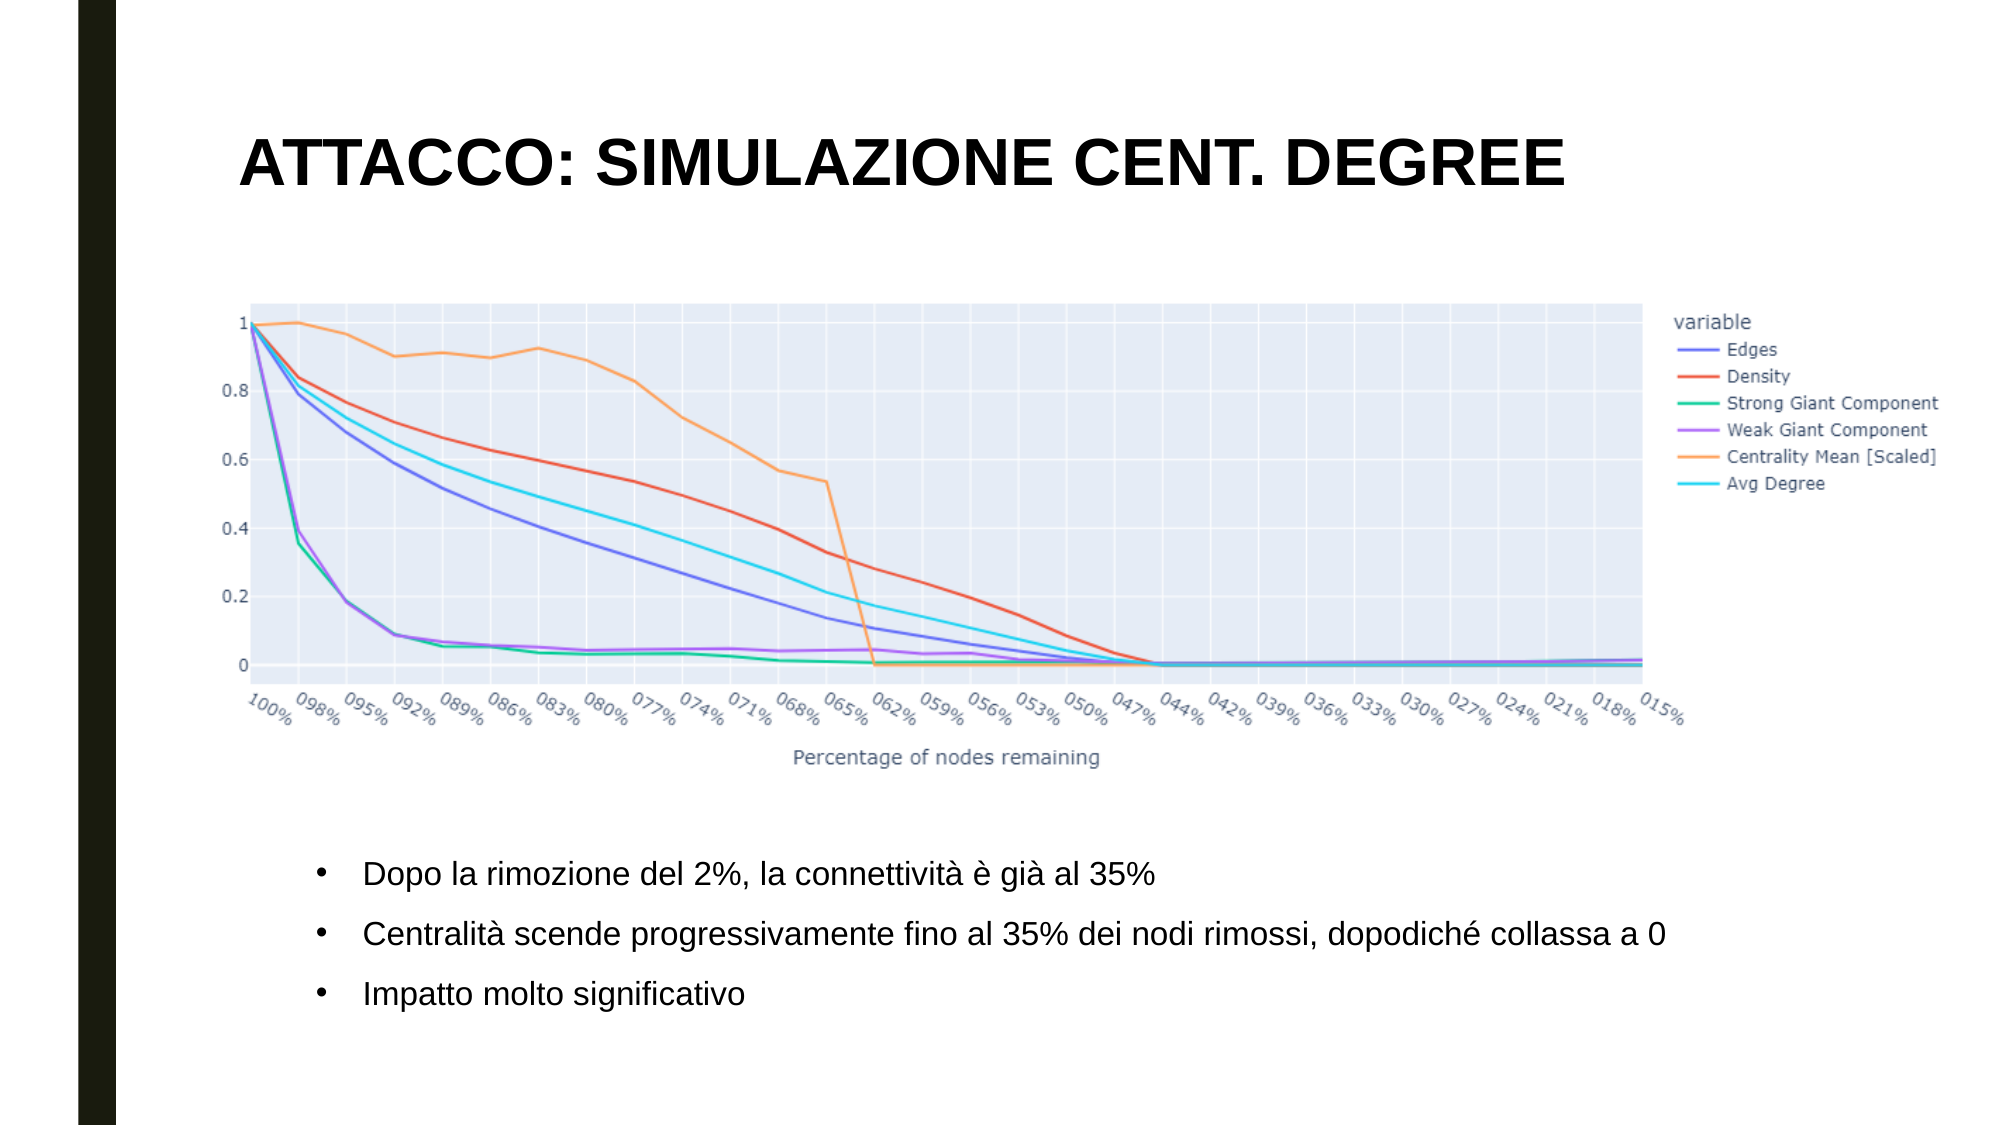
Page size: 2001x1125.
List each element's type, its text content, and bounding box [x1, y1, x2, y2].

title Attacco: Simulazione Cent. Degree [223, 120, 1867, 261]
text_box Dopo la rimozione del 2%, la connettività è già al 35% Centralità scende progressivamente fino al 35% dei nodi rimossi, dopodiché collassa a 0 Impatto molto significativo [301, 825, 1699, 1020]
picture [207, 277, 1964, 779]
